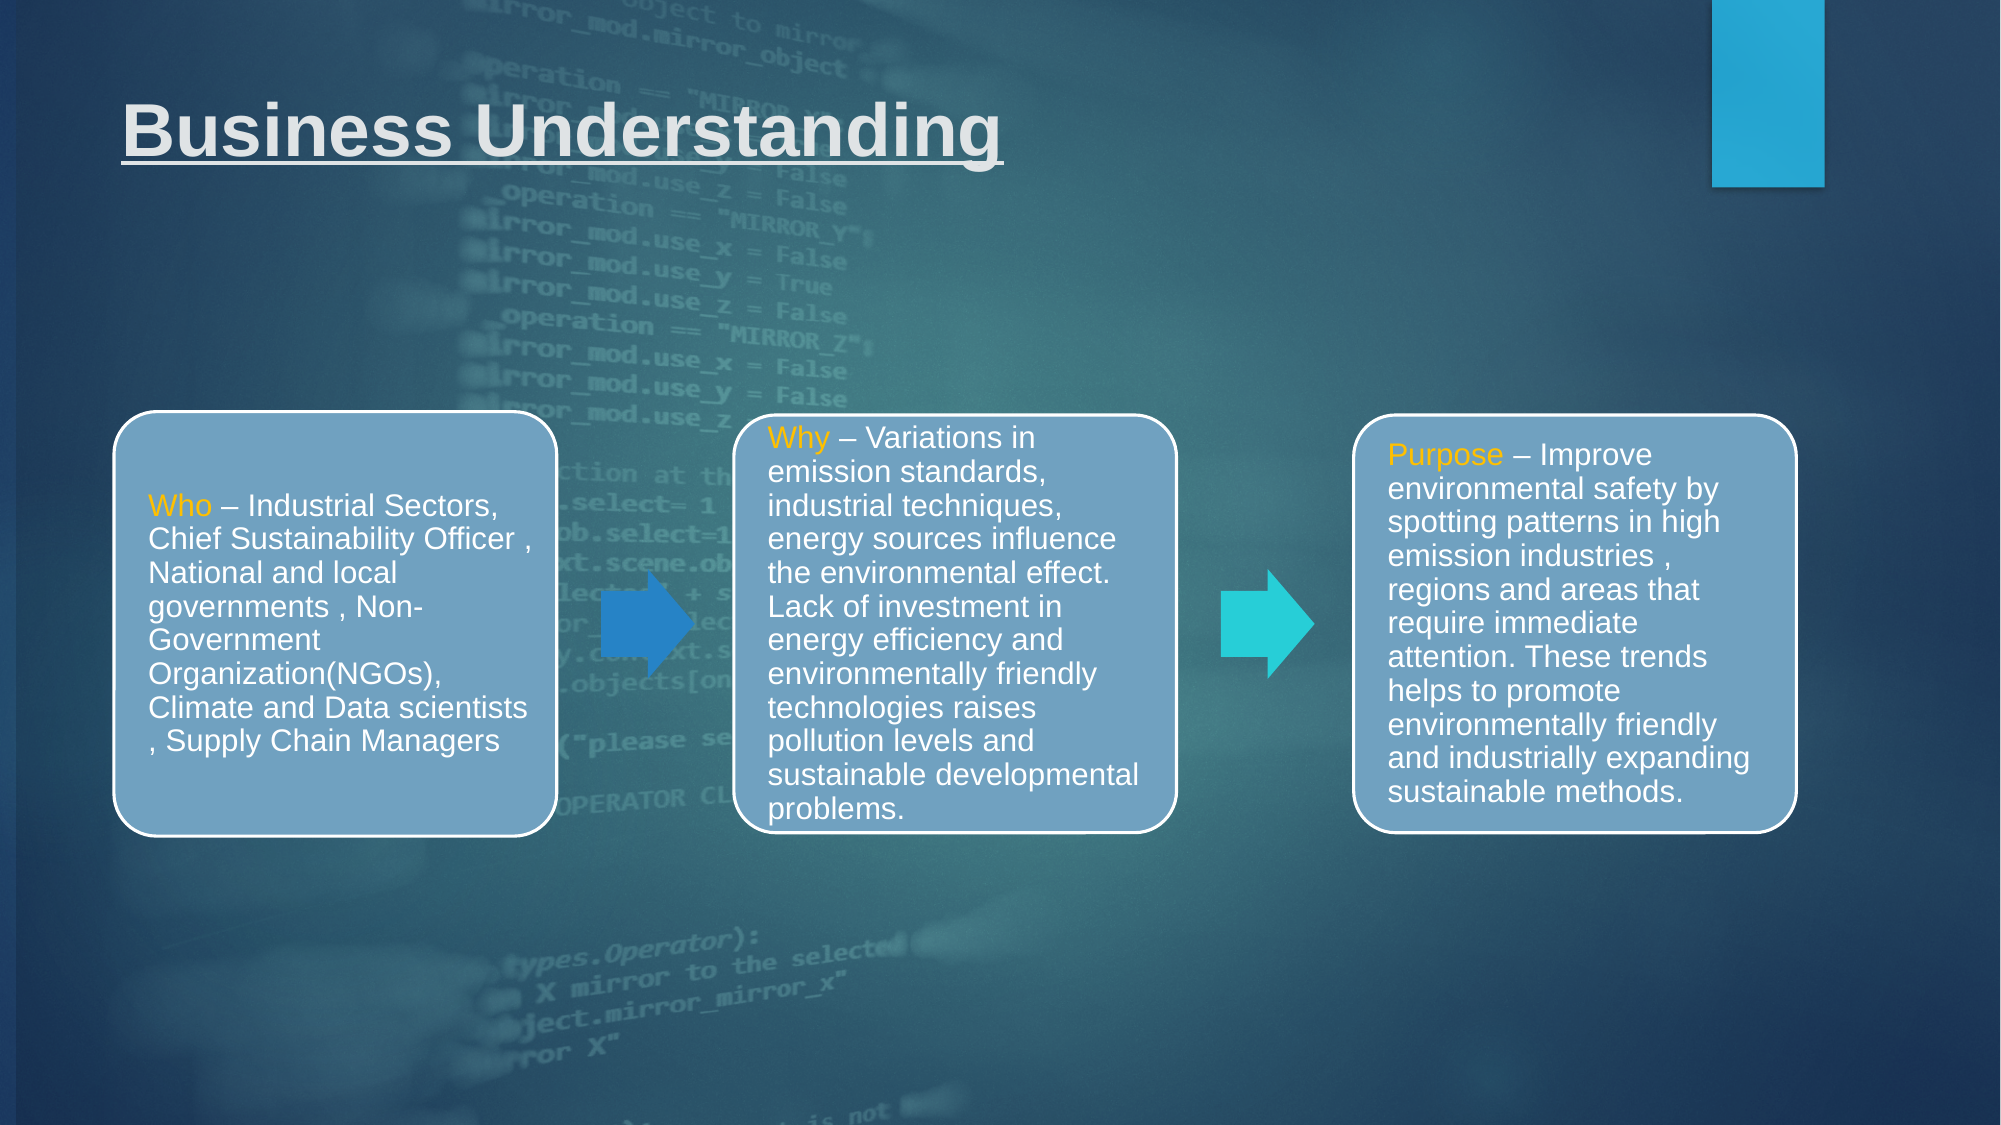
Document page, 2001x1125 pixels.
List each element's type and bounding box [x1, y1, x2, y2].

picture [0, 0, 2000, 1125]
text_box [112, 303, 1799, 944]
